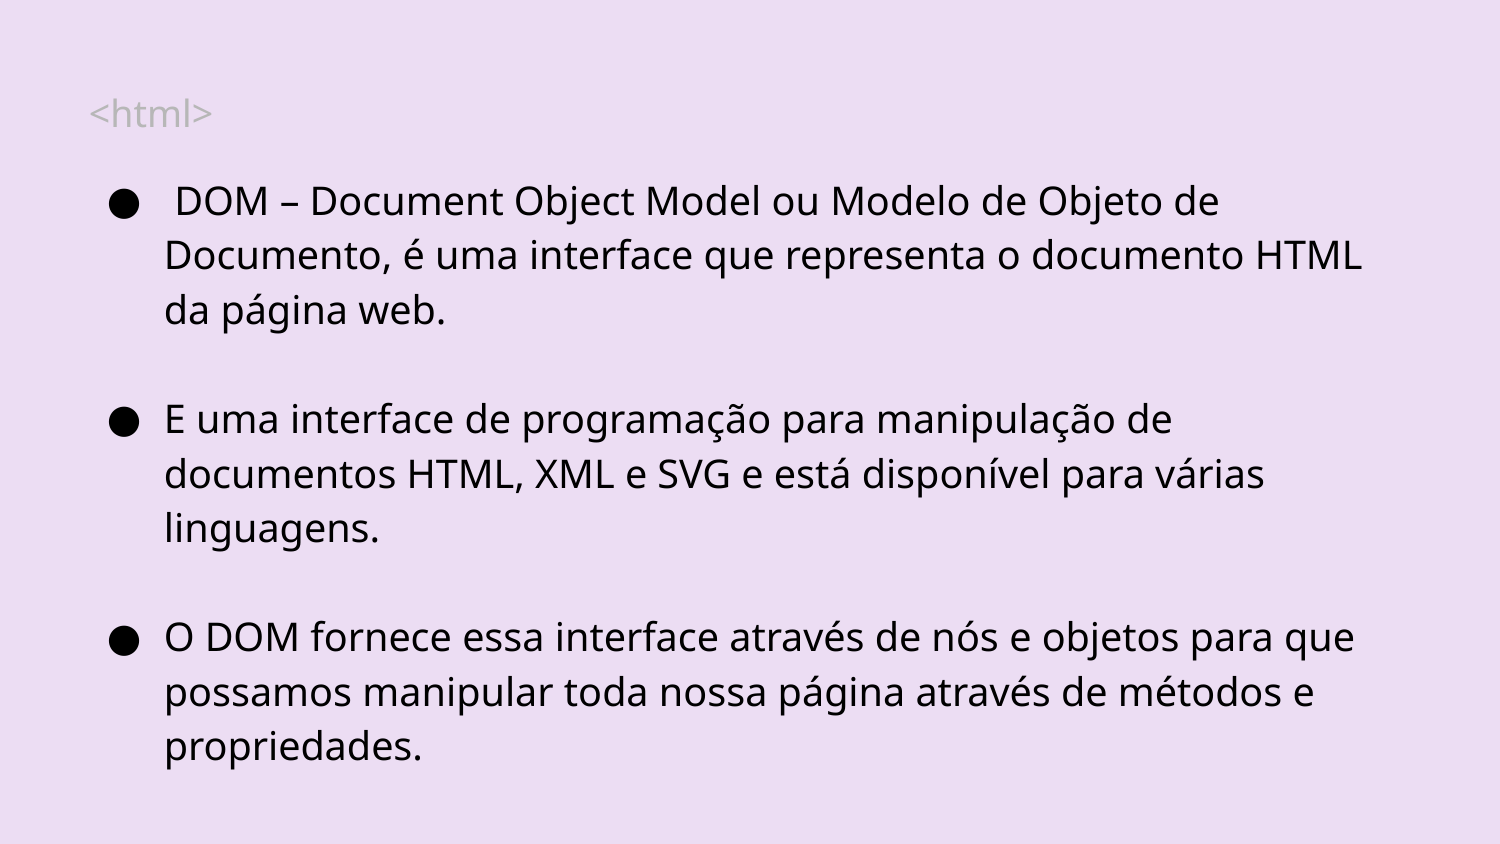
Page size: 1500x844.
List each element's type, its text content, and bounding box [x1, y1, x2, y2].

list <html> DOM – Document Object Model ou Modelo de Objeto de Documento, é uma interface que representa o documento HTML da página web. E uma interface de programação para manipulação de documentos HTML, XML e SVG e está disponível para várias linguagens. O DOM fornece essa interface através de nós e objetos para que possamos manipular toda nossa página através de métodos e propriedades. </html> [74, 68, 1426, 495]
text_box [210, 495, 1223, 730]
